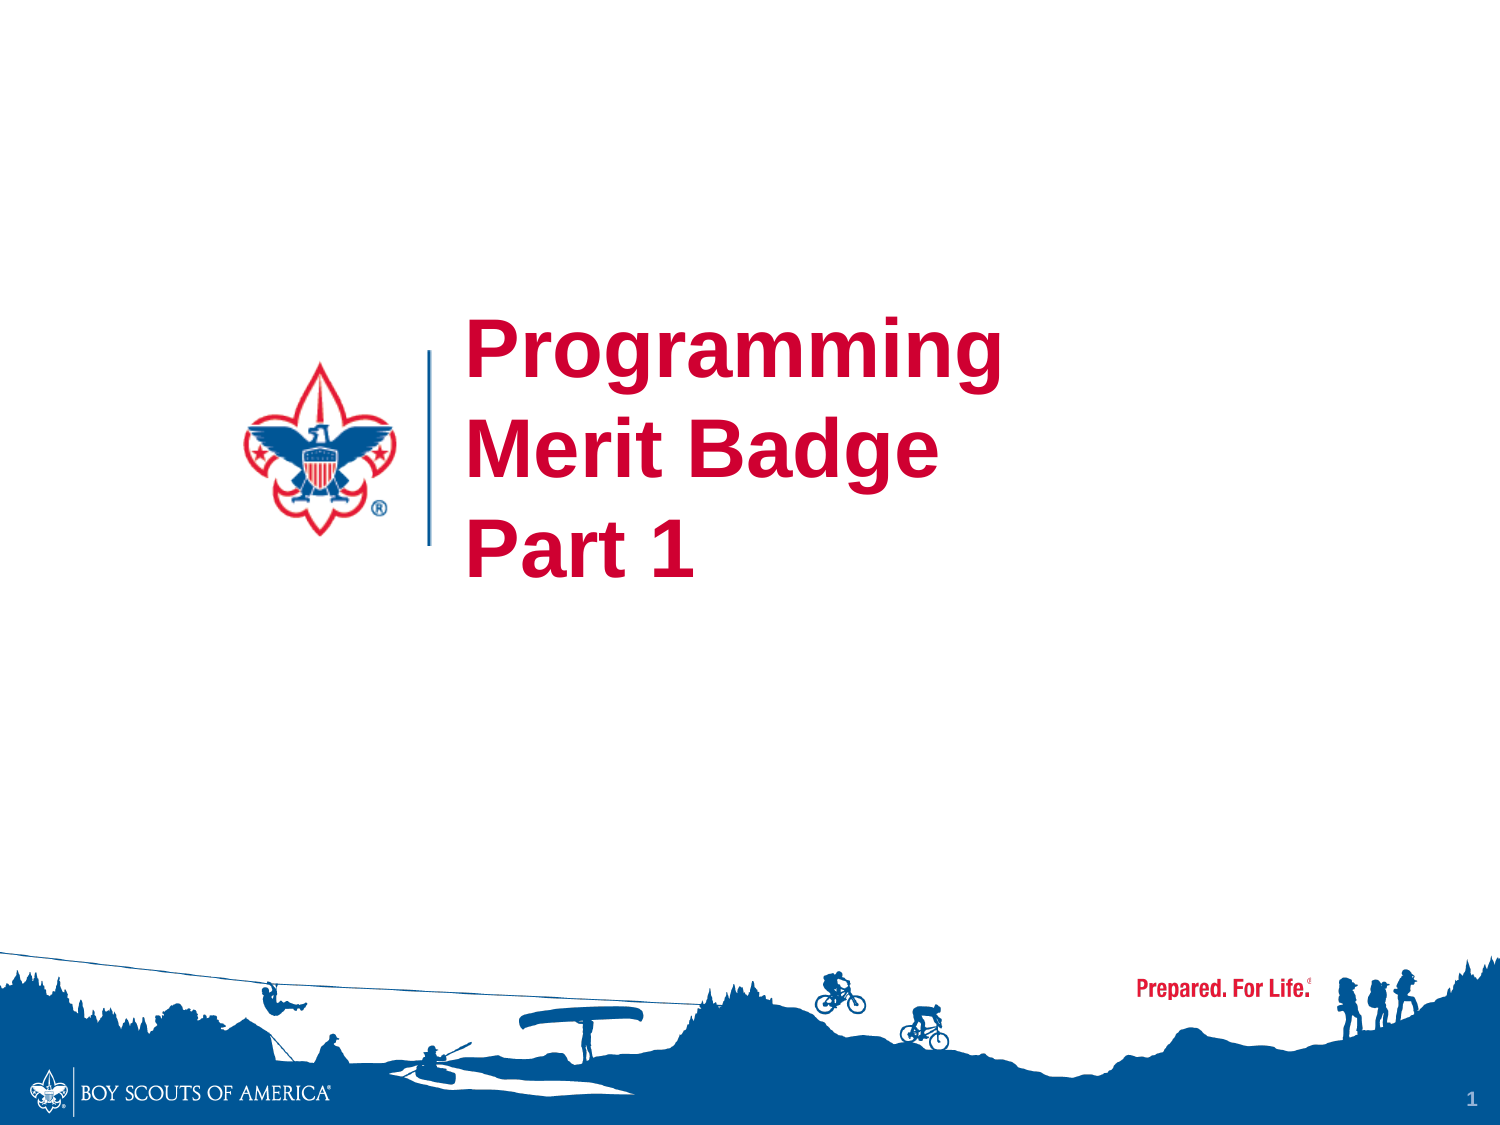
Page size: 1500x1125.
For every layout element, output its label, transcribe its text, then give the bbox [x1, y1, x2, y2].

picture [243, 350, 432, 546]
title Programming Merit Badge Part 1 [449, 270, 1211, 617]
picture [0, 952, 1500, 1125]
slide_number 1 [1425, 1067, 1493, 1125]
